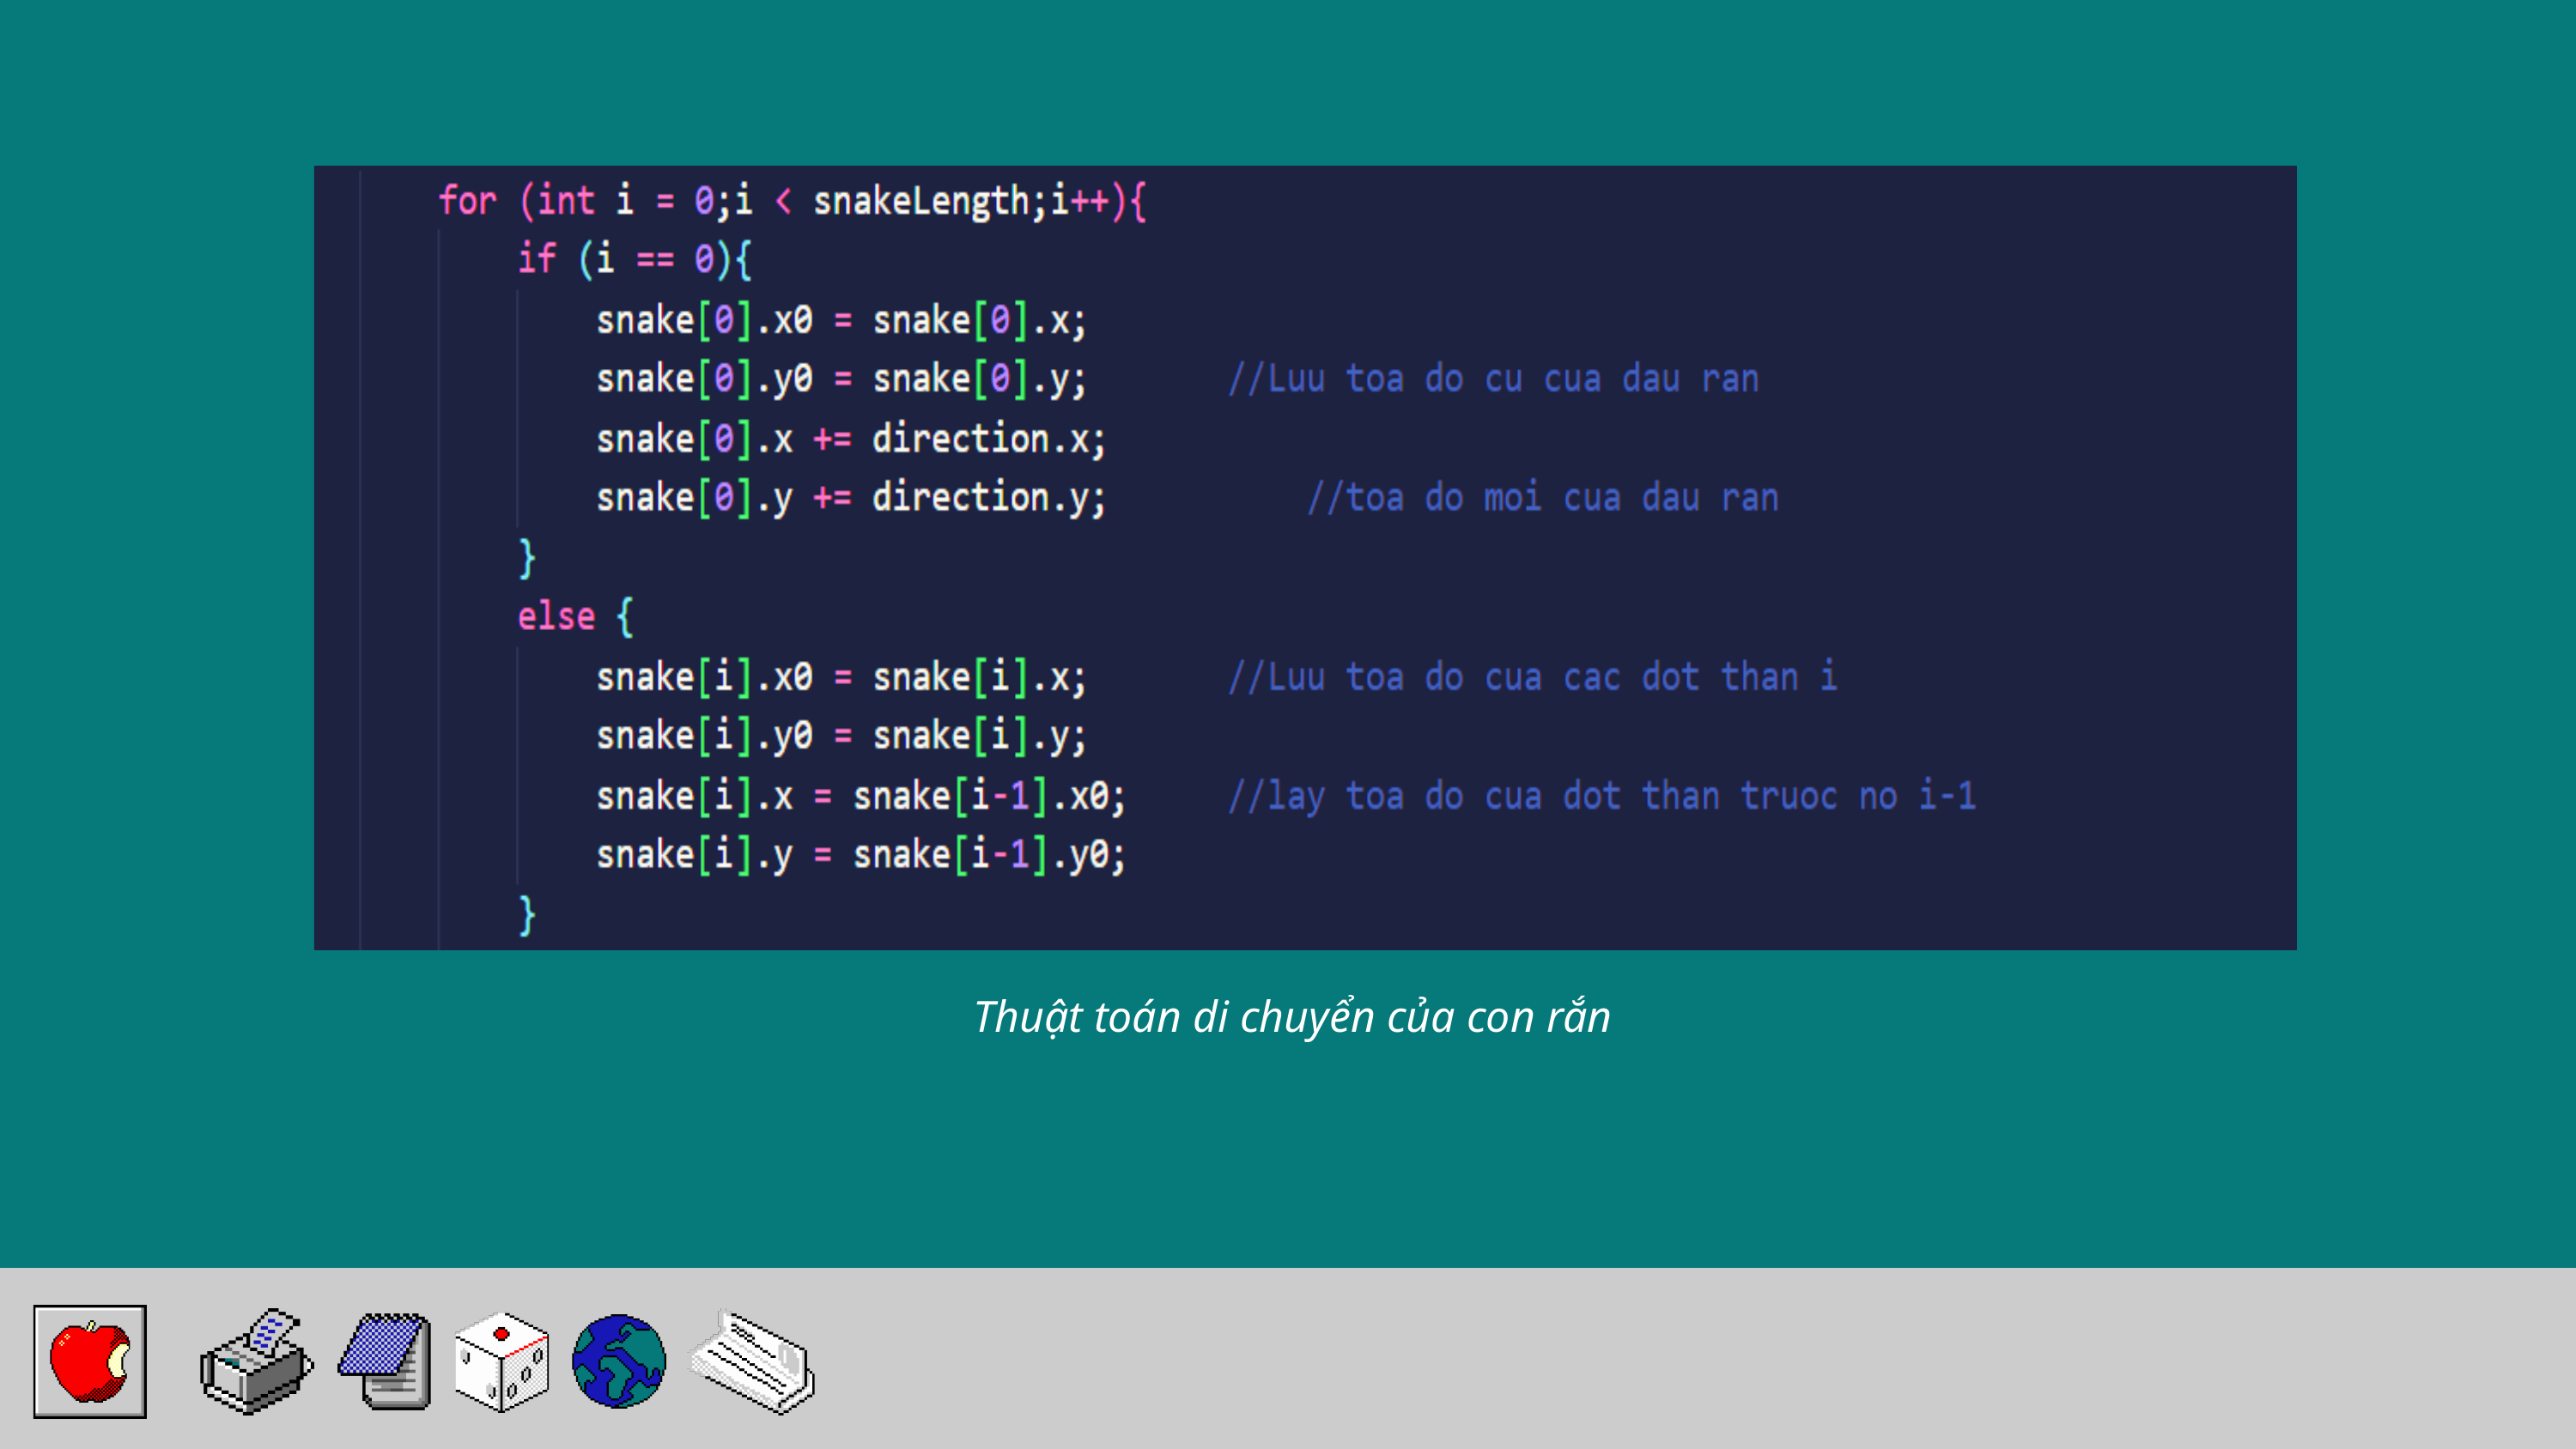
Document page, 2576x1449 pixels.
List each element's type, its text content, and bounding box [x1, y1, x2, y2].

picture [313, 166, 2298, 950]
text_box Thuật toán di chuyển của con rắn [337, 983, 2249, 1048]
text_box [0, 1274, 2576, 1449]
